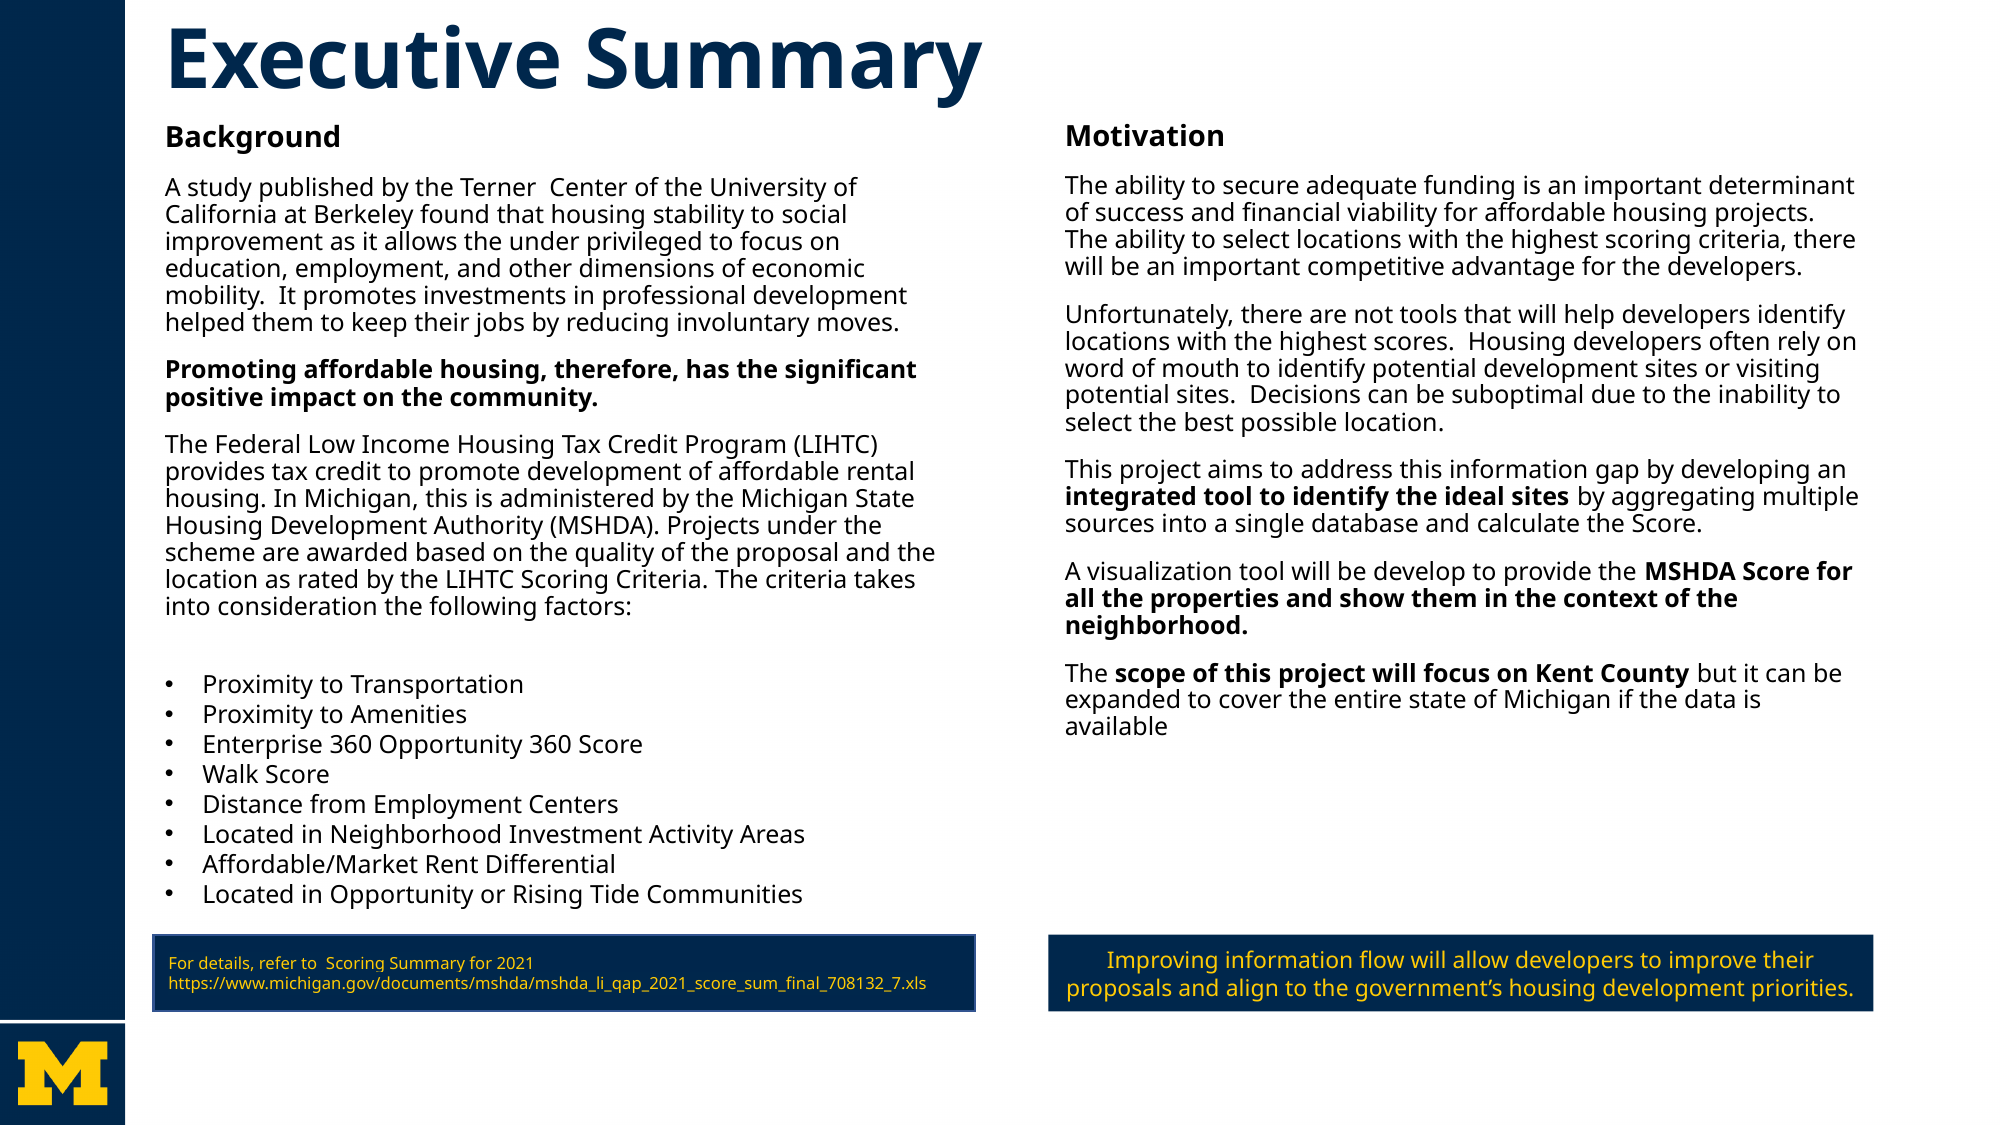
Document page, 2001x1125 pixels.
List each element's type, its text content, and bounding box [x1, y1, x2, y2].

list Background A study published by the Terner Center of the University of California at Berkeley found that housing stability to social improvement as it allows the under privileged to focus on education, employment, and other dimensions of economic mobility. It promotes investments in professional development helped them to keep their jobs by reducing involuntary moves. Promoting affordable housing, therefore, has the significant positive impact on the community. The Federal Low Income Housing Tax Credit Program (LIHTC) provides tax credit to promote development of affordable rental housing. In Michigan, this is administered by the Michigan State Housing Development Authority (MSHDA). Projects under the scheme are awarded based on the quality of the proposal and the location as rated by the LIHTC Scoring Criteria. The criteria takes into consideration the following factors: Proximity to Transportation Proximity to Amenities Enterprise 360 Opportunity 360 Score Walk Score Distance from Employment Centers Located in Neighborhood Investment Activity Areas Affordable/Market Rent Differential Located in Opportunity or Rising Tide Communities [150, 115, 975, 937]
list Motivation The ability to secure adequate funding is an important determinant of success and financial viability for affordable housing projects. The ability to select locations with the highest scoring criteria, there will be an important competitive advantage for the developers. Unfortunately, there are not tools that will help developers identify locations with the highest scores. Housing developers often rely on word of mouth to identify potential development sites or visiting potential sites. Decisions can be suboptimal due to the inability to select the best possible location. This project aims to address this information gap by developing an integrated tool to identify the ideal sites by aggregating multiple sources into a single database and calculate the Score. A visualization tool will be develop to provide the MSHDA Score for all the properties and show them in the context of the neighborhood. The scope of this project will focus on Kent County but it can be expanded to cover the entire state of Michigan if the data is available [1050, 113, 1875, 1012]
picture [0, 0, 2000, 1125]
title Executive Summary [150, 0, 1628, 114]
text_box Improving information flow will allow developers to improve their proposals and align to the government’s housing development priorities. [1047, 934, 1874, 1012]
text_box For details, refer to Scoring Summary for 2021 https://www.michigan.gov/documents/mshda/mshda_li_qap_2021_score_sum_final_708132_7.xls [152, 934, 976, 1012]
